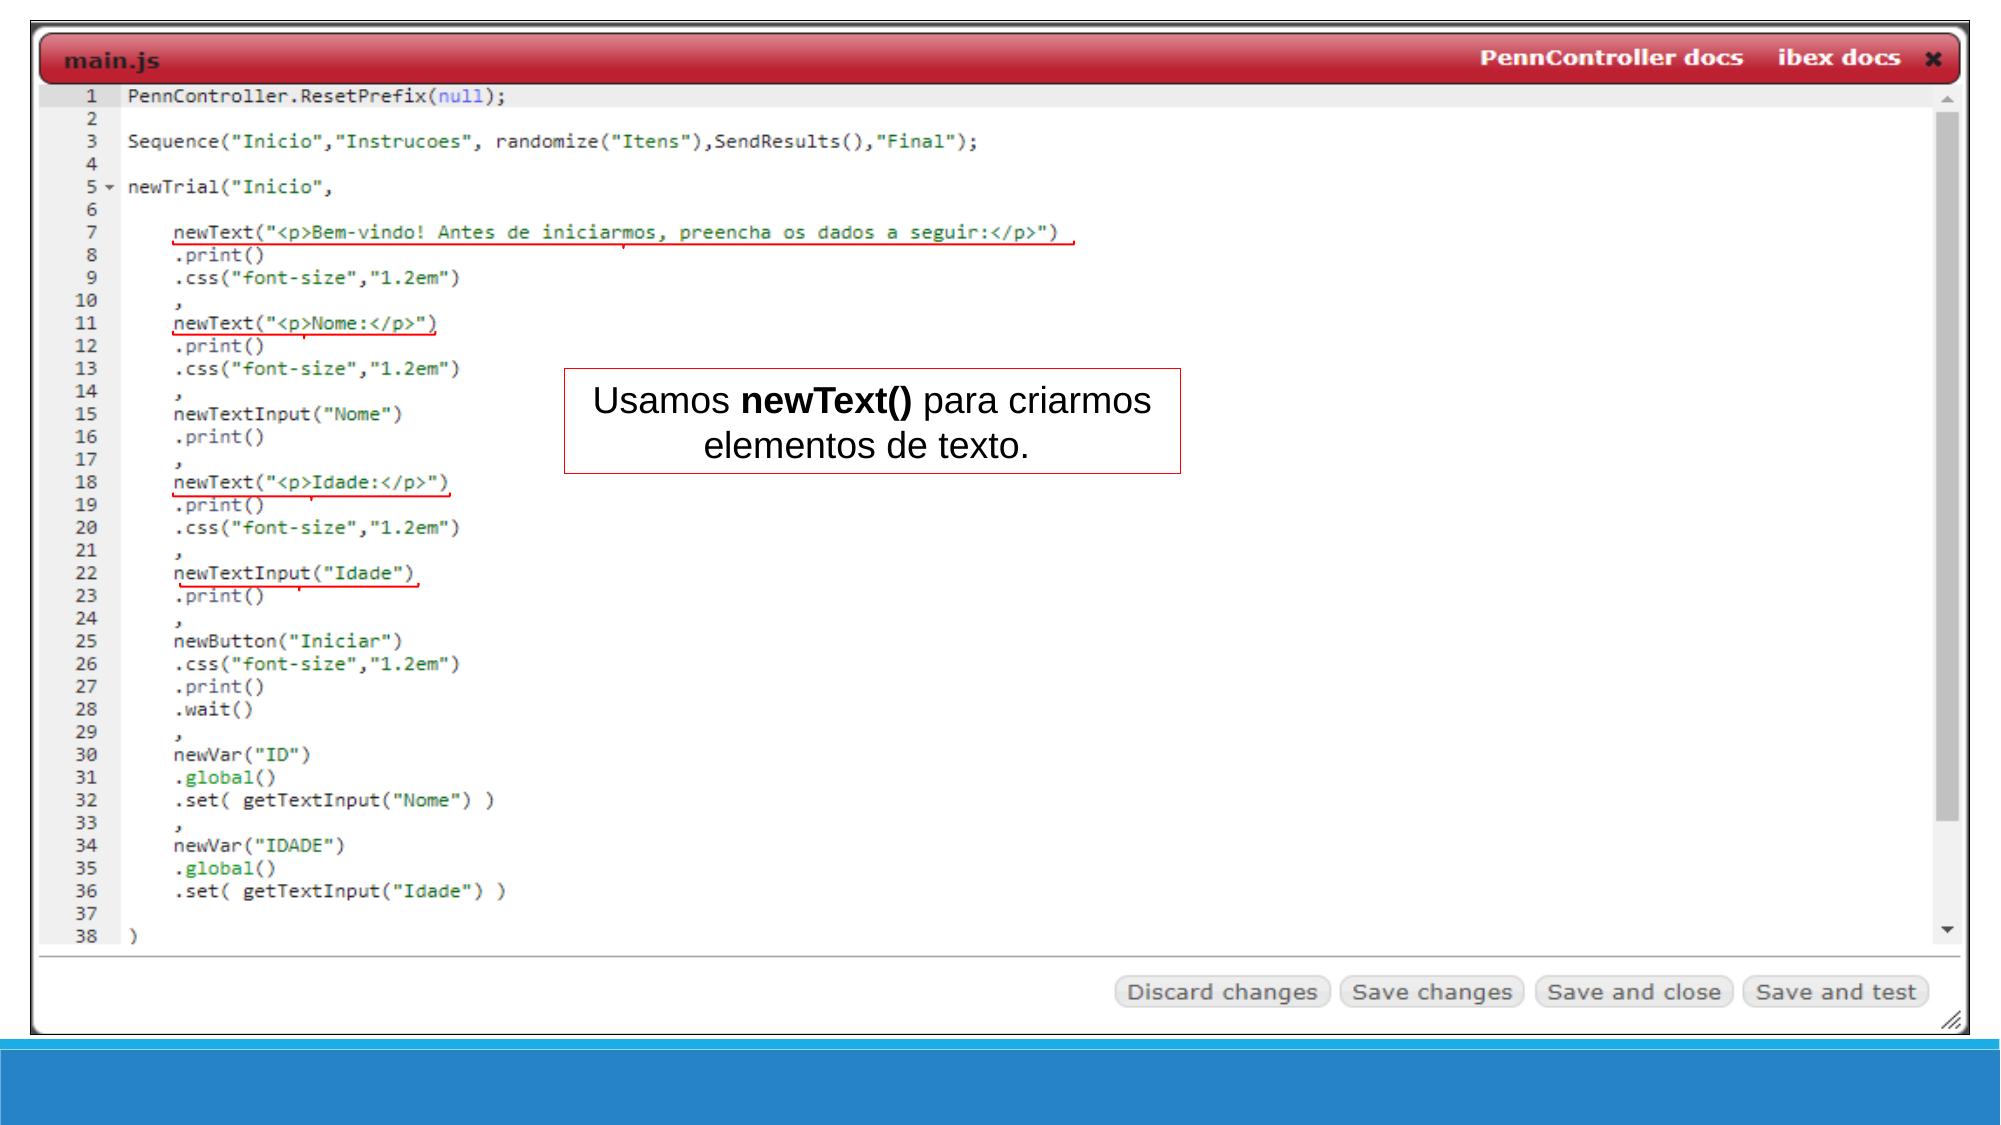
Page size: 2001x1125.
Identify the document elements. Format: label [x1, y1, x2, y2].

picture [29, 19, 1971, 1035]
